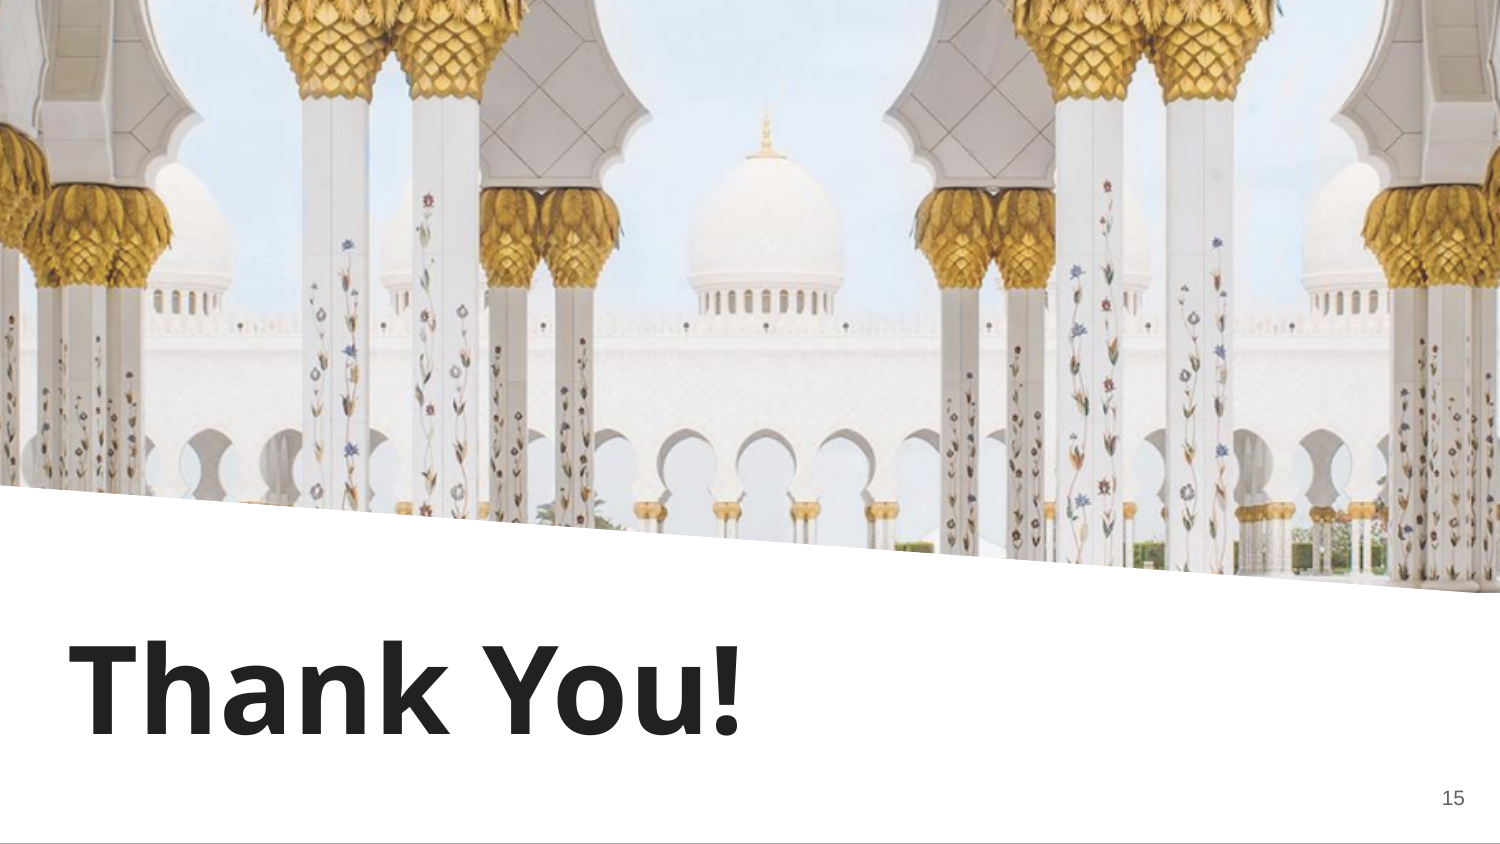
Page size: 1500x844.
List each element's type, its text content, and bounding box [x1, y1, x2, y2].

title Thank You! [52, 602, 1191, 775]
picture [0, 0, 1500, 594]
text_box [0, 601, 1500, 844]
slide_number 15 [1389, 764, 1480, 830]
